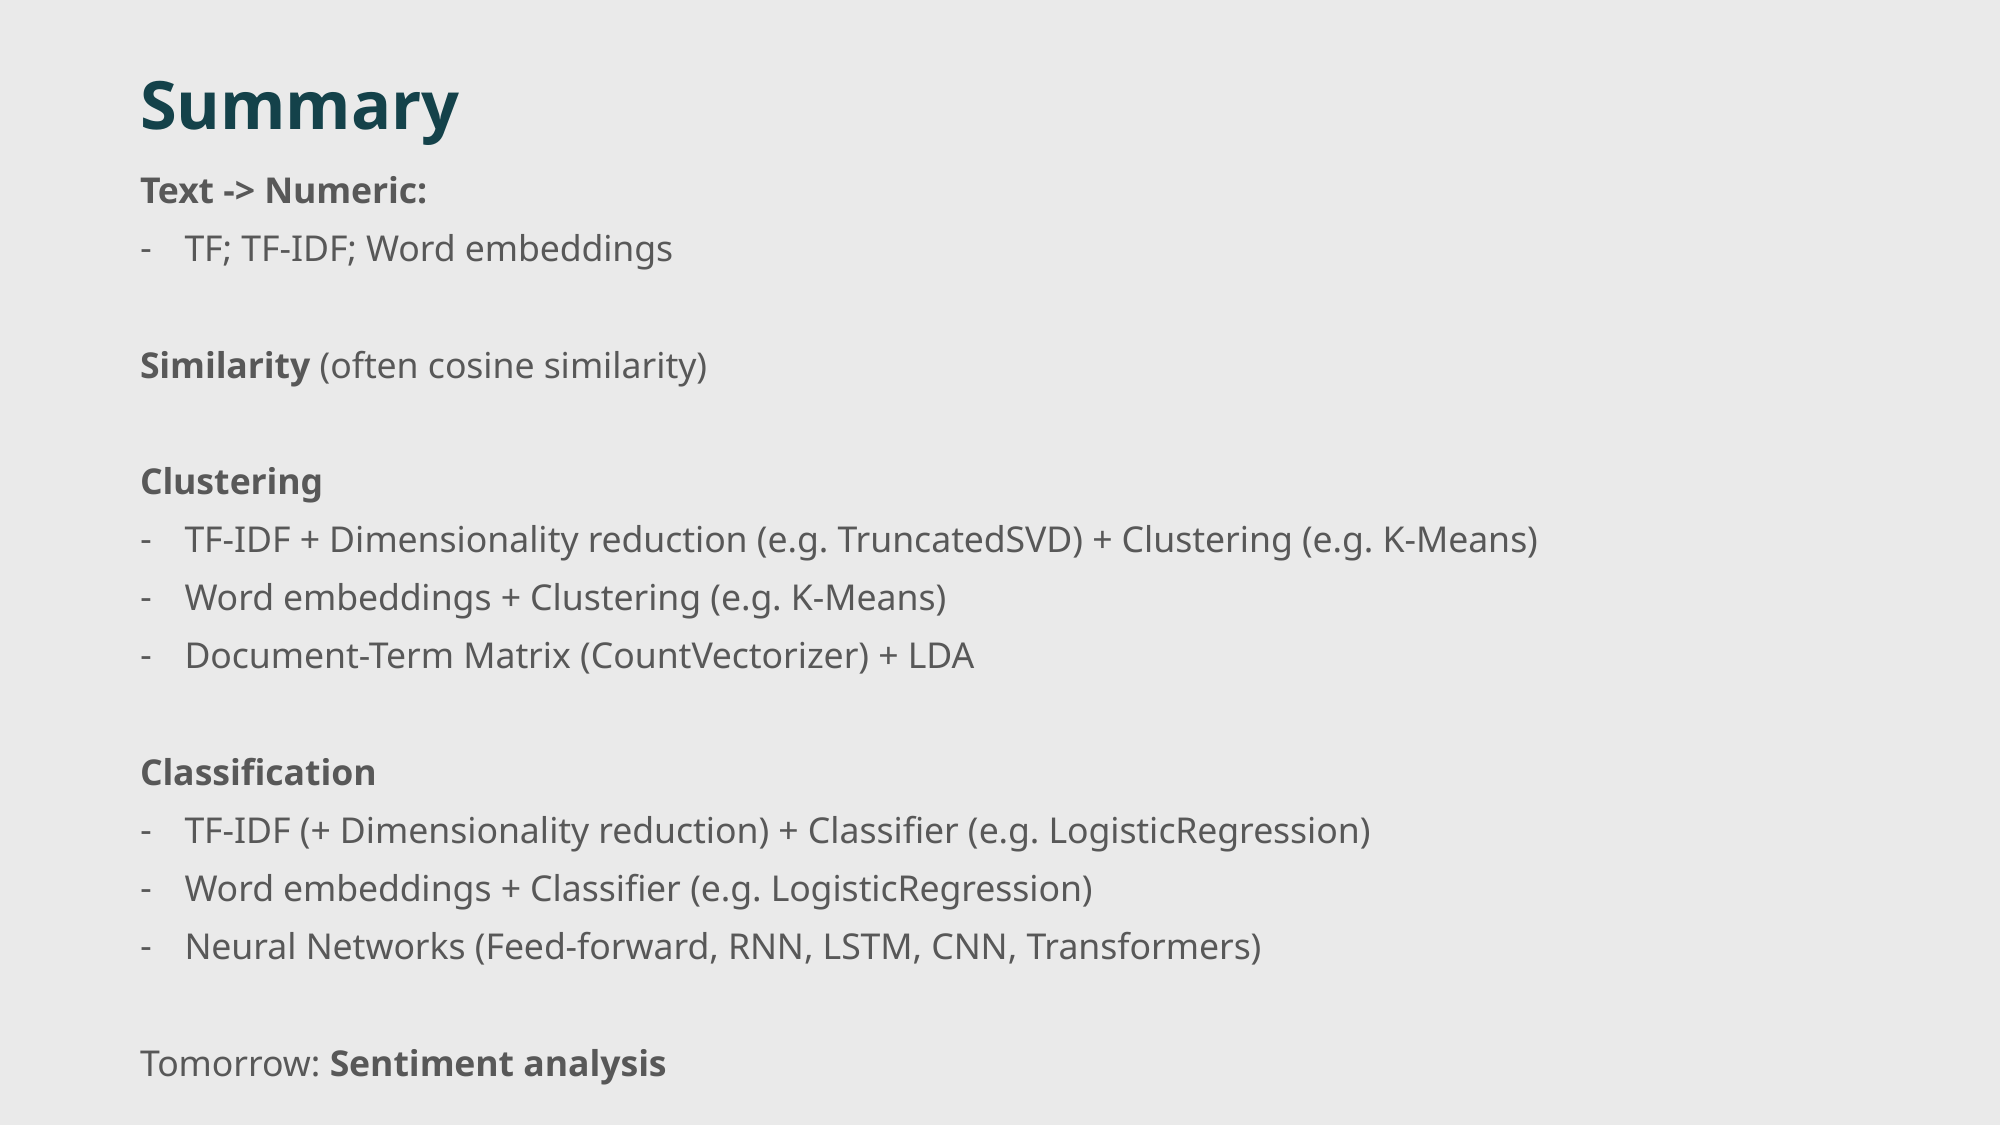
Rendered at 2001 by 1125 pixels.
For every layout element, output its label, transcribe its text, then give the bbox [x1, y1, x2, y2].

list Text -> Numeric: TF; TF-IDF; Word embeddings Similarity (often cosine similarity) Clustering TF-IDF + Dimensionality reduction (e.g. TruncatedSVD) + Clustering (e.g. K-Means) Word embeddings + Clustering (e.g. K-Means) Document-Term Matrix (CountVectorizer) + LDA Classification TF-IDF (+ Dimensionality reduction) + Classifier (e.g. LogisticRegression) Word embeddings + Classifier (e.g. LogisticRegression) Neural Networks (Feed-forward, RNN, LSTM, CNN, Transformers) Tomorrow: Sentiment analysis [125, 165, 1758, 1098]
title Summary [125, 64, 1000, 185]
